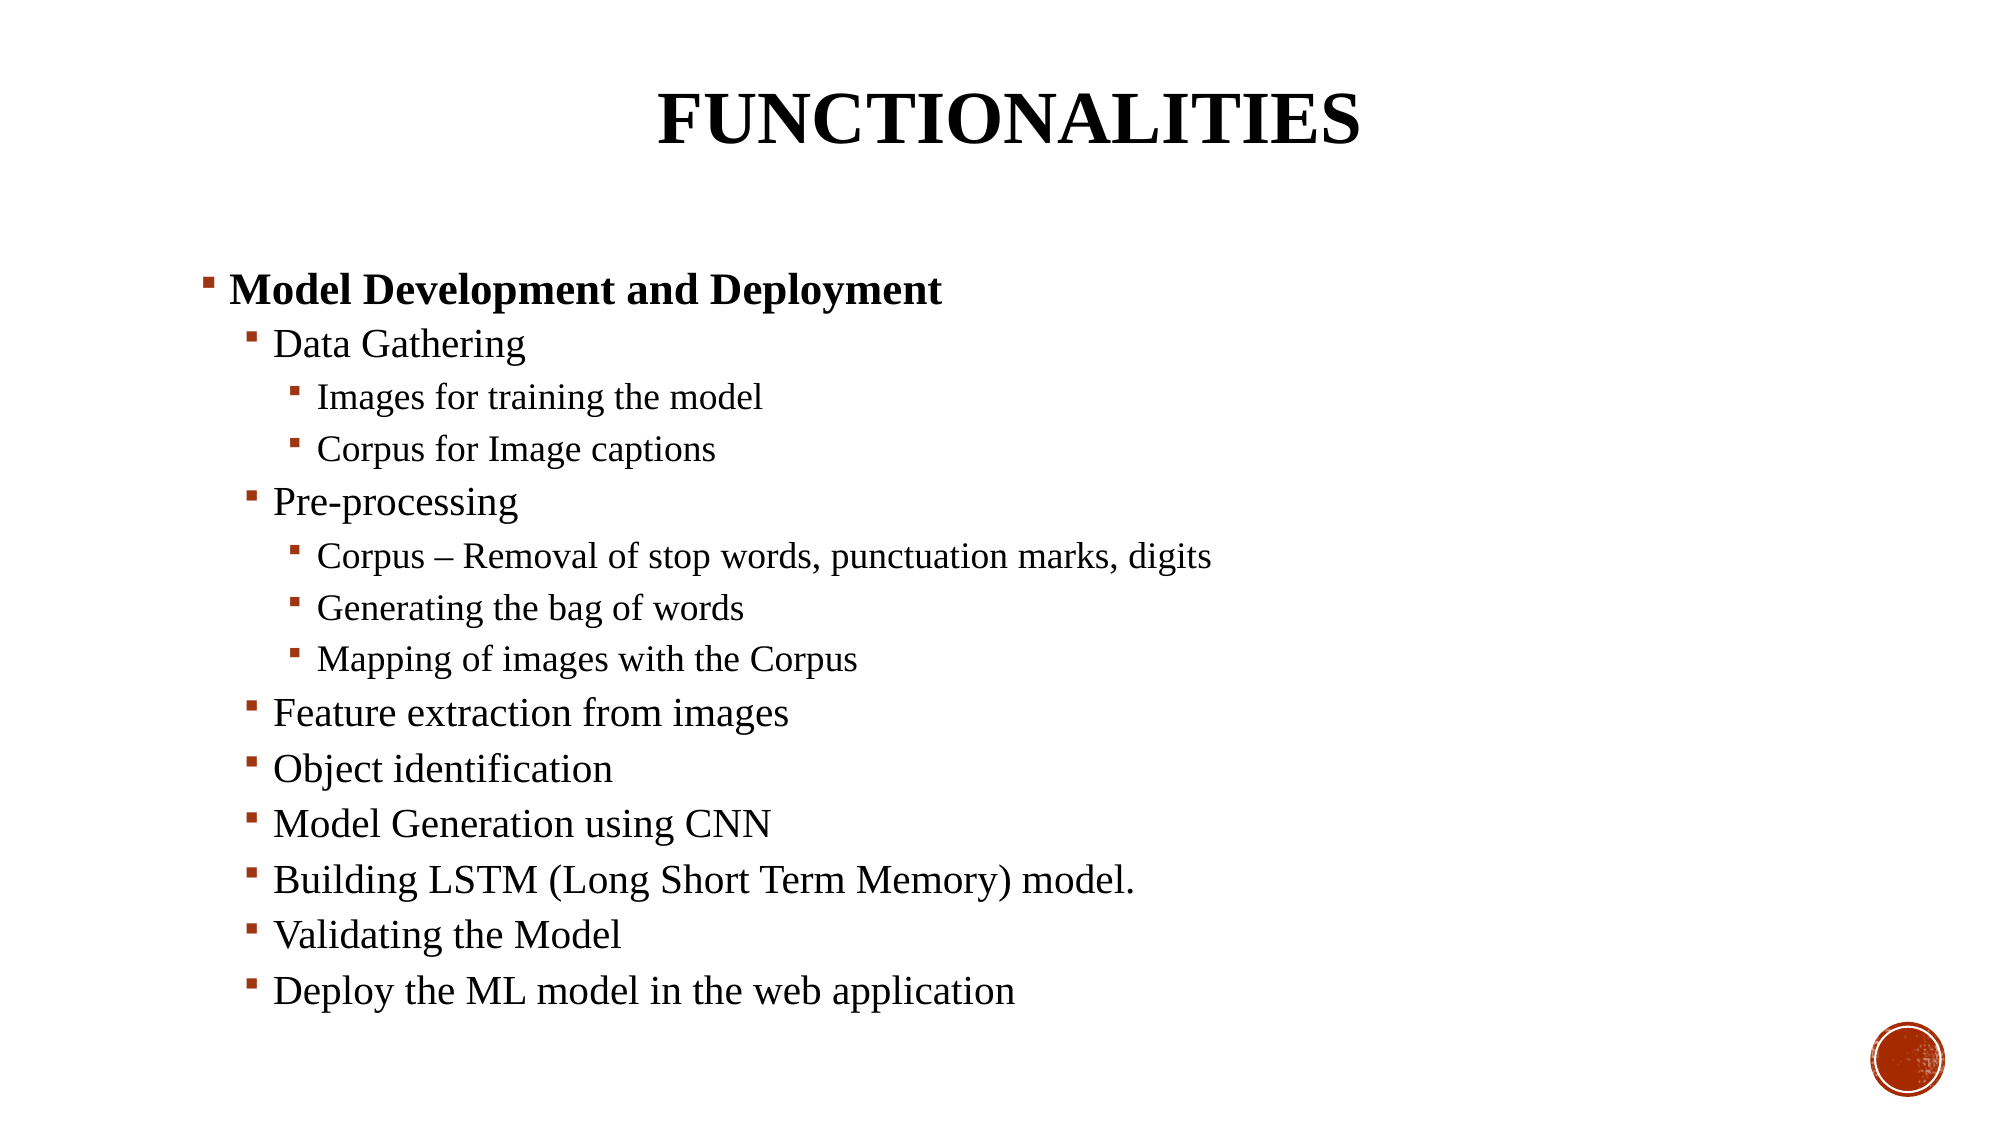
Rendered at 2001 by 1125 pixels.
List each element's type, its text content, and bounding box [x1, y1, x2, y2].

list Model Development and Deployment Data Gathering Images for training the model Corpus for Image captions Pre-processing Corpus – Removal of stop words, punctuation marks, digits Generating the bag of words Mapping of images with the Corpus Feature extraction from images Object identification Model Generation using CNN Building LSTM (Long Short Term Memory) model. Validating the Model Deploy the ML model in the web application [185, 258, 1836, 1022]
title Functionalities [363, 55, 1658, 183]
